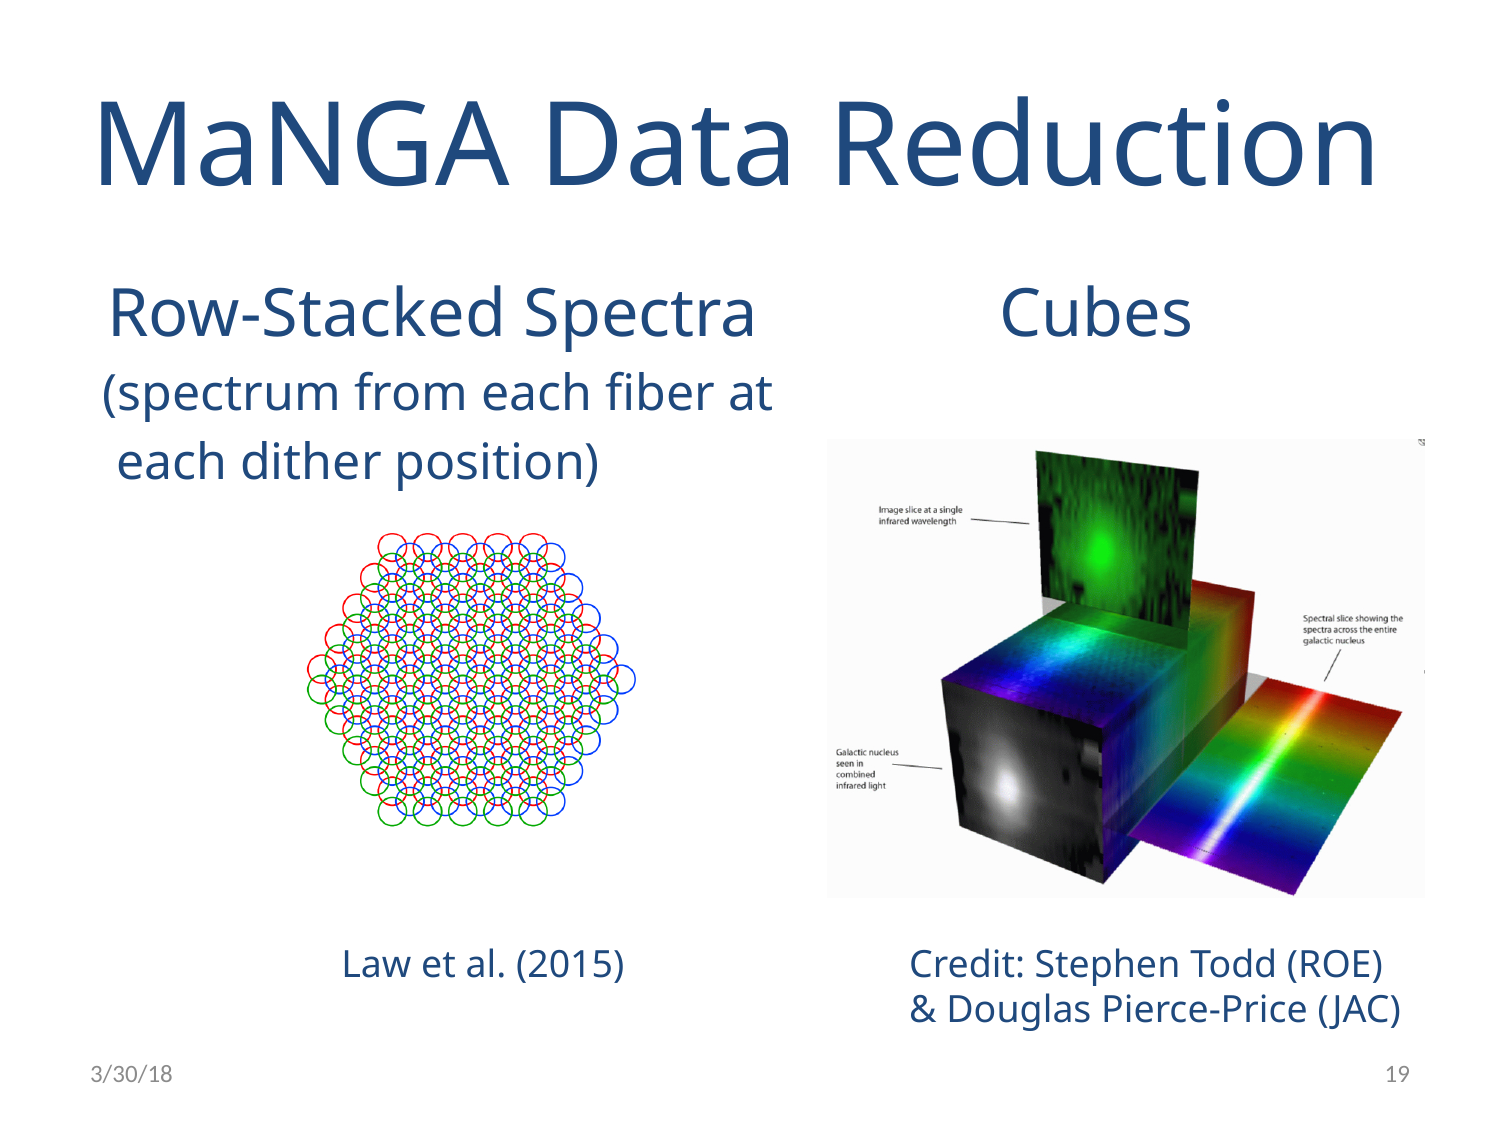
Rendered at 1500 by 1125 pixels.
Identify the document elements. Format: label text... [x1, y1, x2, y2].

title MaNGA Data Reduction [75, 45, 1425, 233]
slide_number 19 [1074, 1042, 1425, 1103]
picture [294, 528, 650, 833]
list Row-Stacked Spectra Cubes (spectrum from each fiber at each dither position) [75, 262, 1425, 1005]
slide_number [75, 1042, 425, 1103]
text_box Credit: Stephen Todd (ROE) & Douglas Pierce-Price (JAC) [894, 932, 1433, 1037]
picture [827, 438, 1426, 899]
text_box Law et al. (2015) [326, 932, 643, 992]
